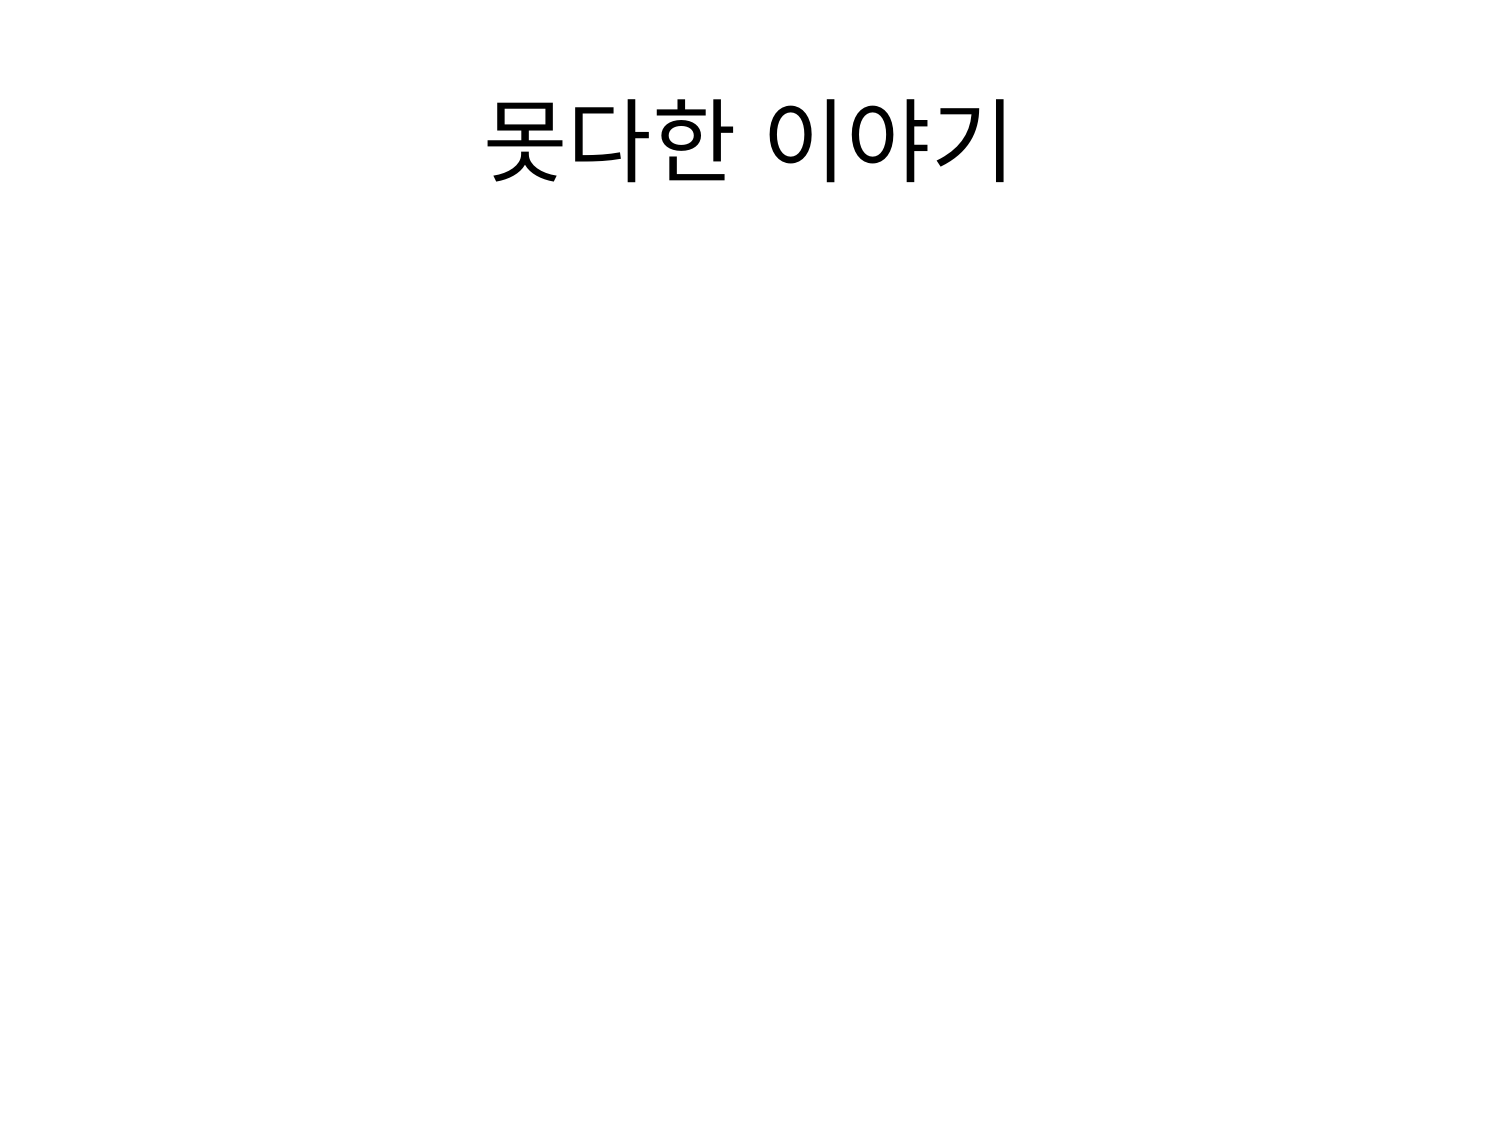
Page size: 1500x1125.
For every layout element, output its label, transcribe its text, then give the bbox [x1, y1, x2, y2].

title 못다한 이야기 [75, 45, 1425, 233]
